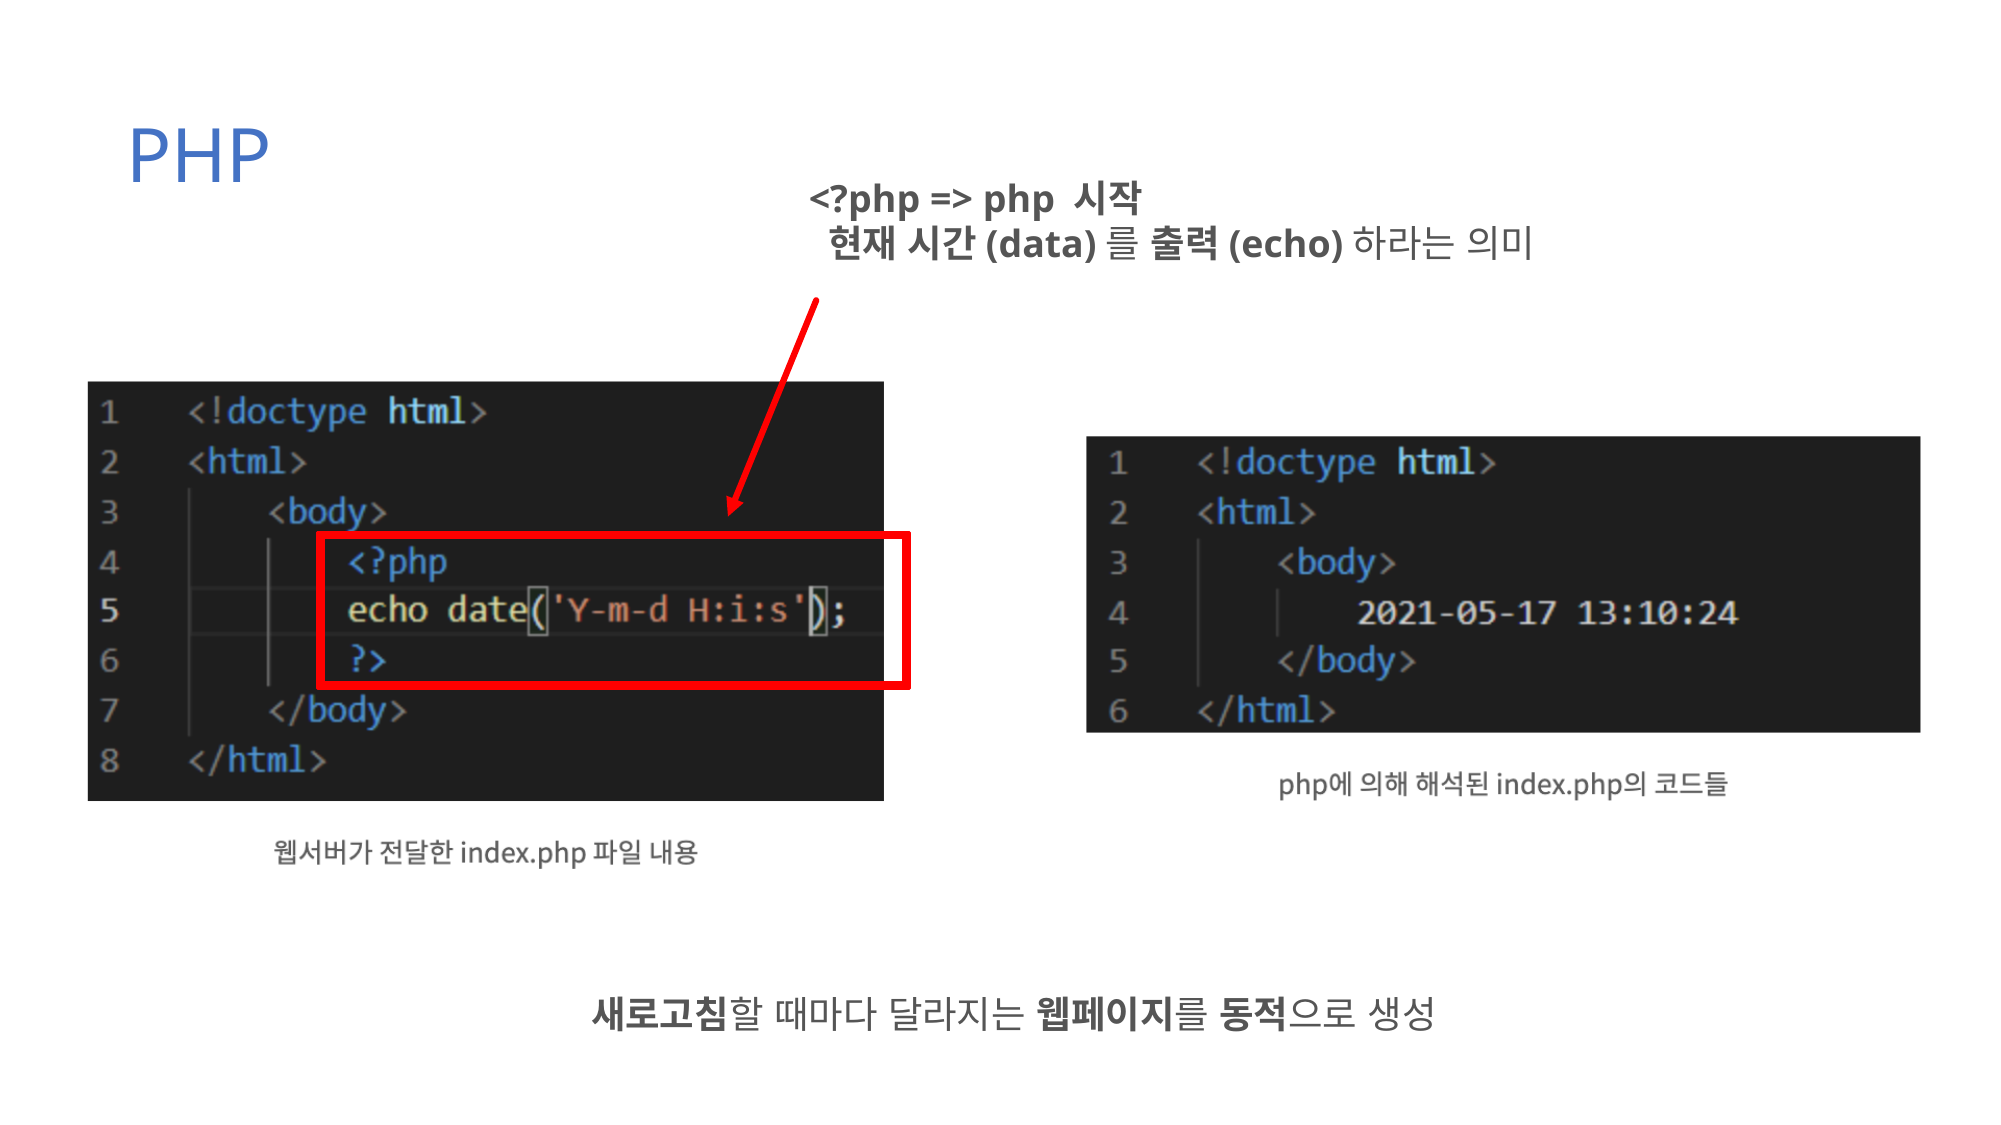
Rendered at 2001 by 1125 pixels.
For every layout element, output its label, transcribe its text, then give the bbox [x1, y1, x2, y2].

title PHP [111, 99, 1522, 317]
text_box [727, 299, 817, 518]
text_box <?php => php 시작 현재 시간(data)를 출력(echo)하라는 의미 [793, 167, 1551, 273]
picture [66, 369, 910, 873]
picture [1075, 427, 1934, 814]
text_box 새로고침할 때마다 달라지는 웹페이지를 동적으로 생성 [576, 983, 1577, 1043]
